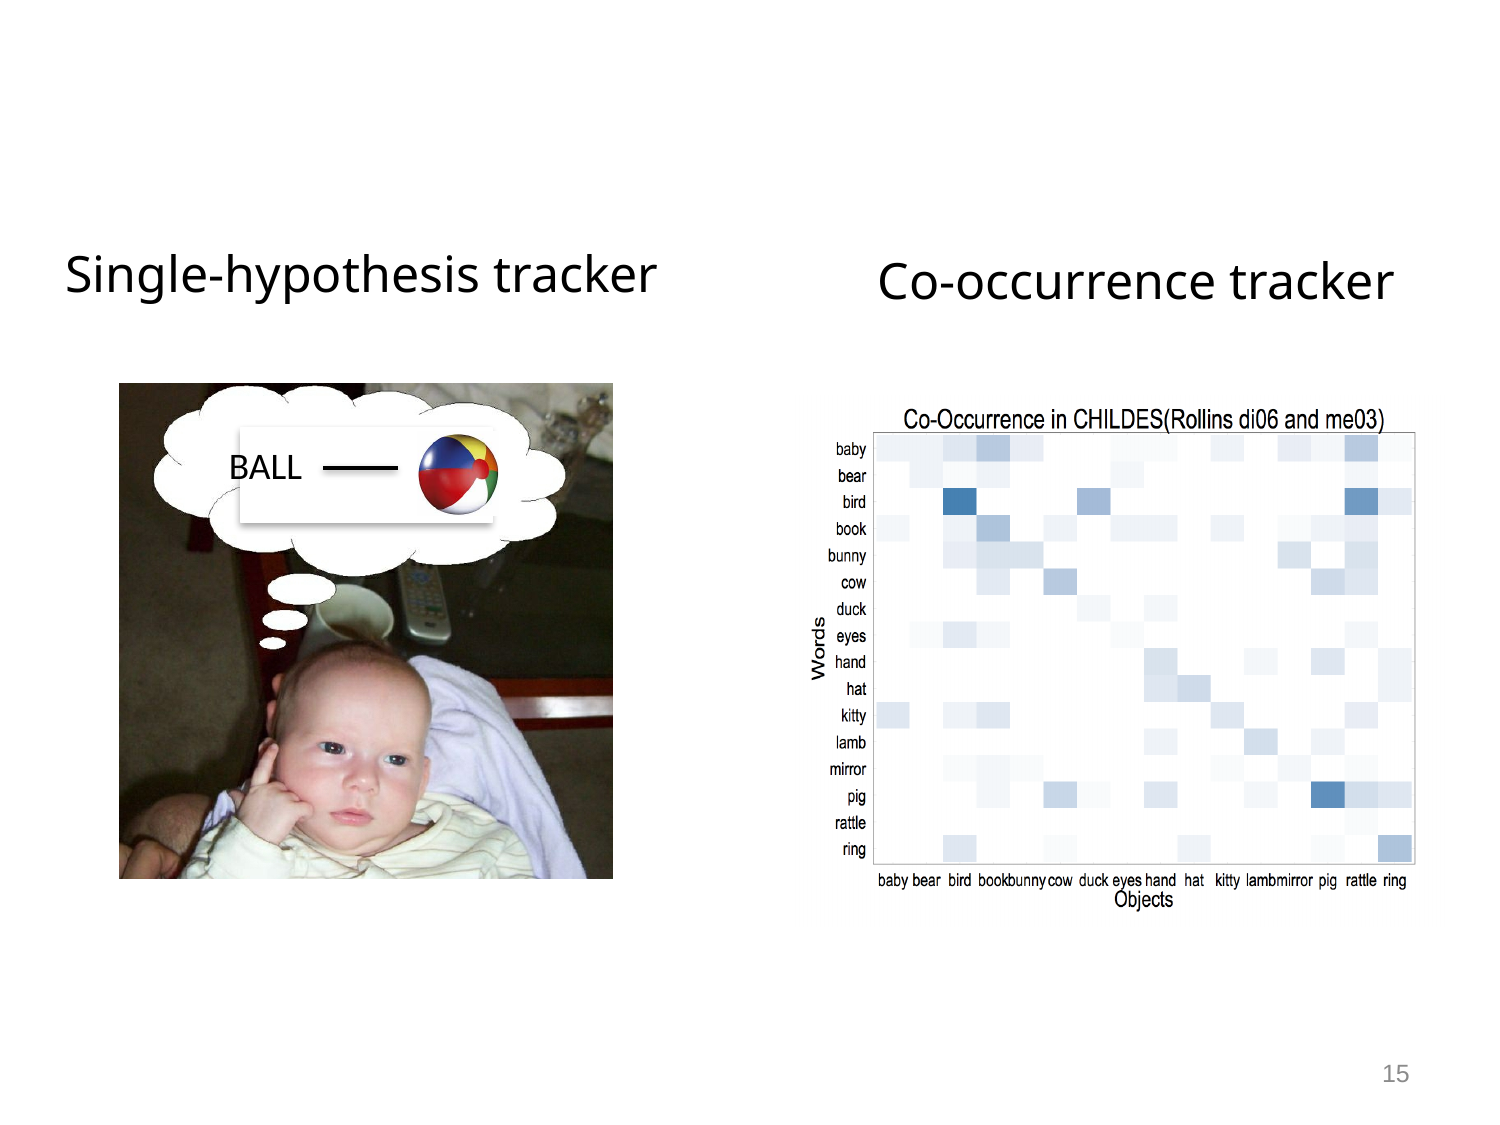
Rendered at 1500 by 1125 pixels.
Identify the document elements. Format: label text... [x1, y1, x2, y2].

slide_number 15 [1074, 1042, 1425, 1103]
text_box Co-occurrence tracker [862, 242, 1410, 317]
picture [791, 394, 1445, 928]
text_box Single-hypothesis tracker [50, 234, 674, 310]
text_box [119, 383, 613, 880]
